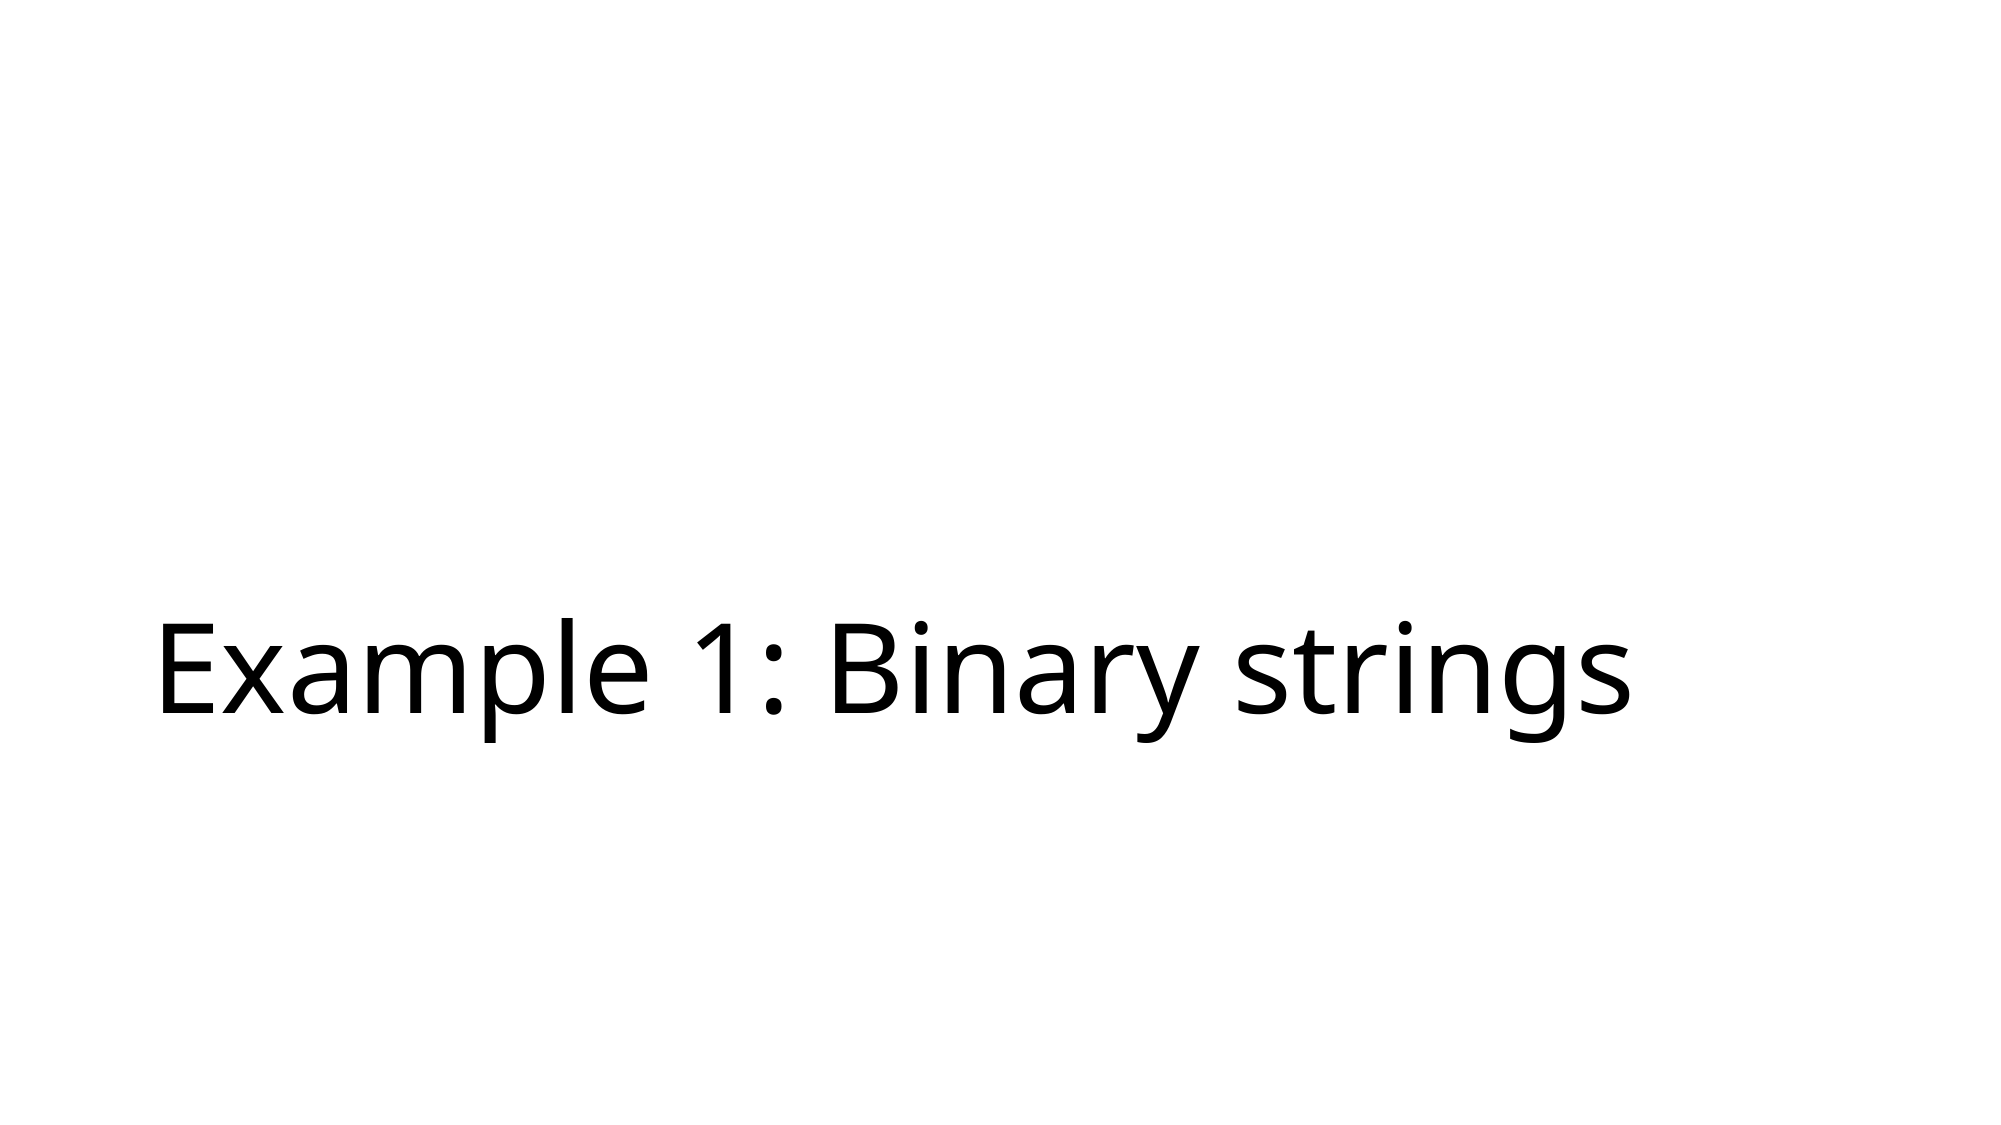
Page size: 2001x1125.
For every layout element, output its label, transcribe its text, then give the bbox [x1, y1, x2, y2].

title Example 1: Binary strings [136, 280, 1862, 749]
